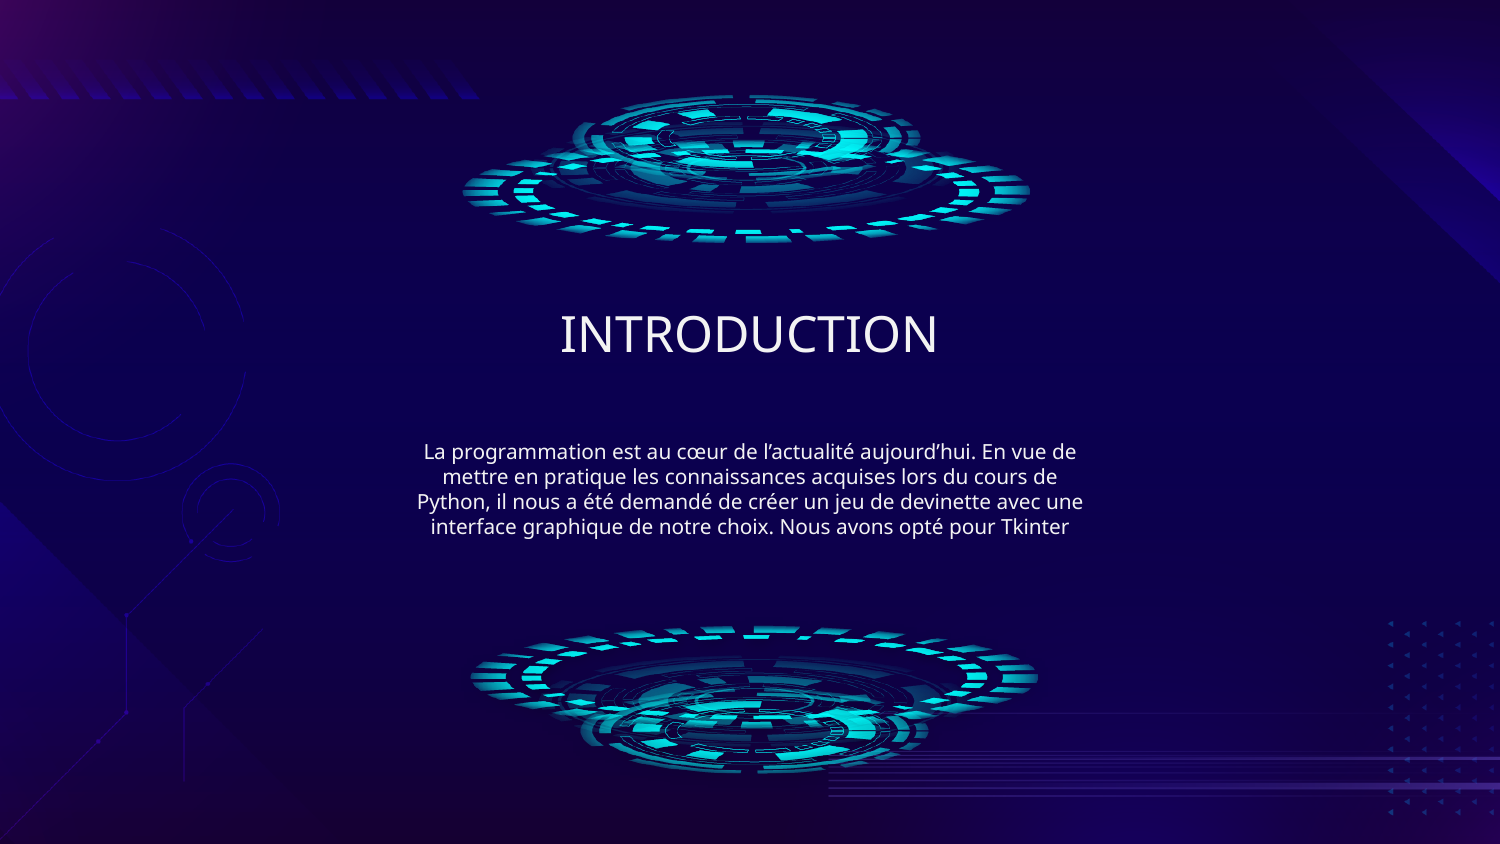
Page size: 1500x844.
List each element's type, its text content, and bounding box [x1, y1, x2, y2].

subtitle La programmation est au cœur de l’actualité aujourd’hui. En vue de mettre en pratique les connaissances acquises lors du cours de Python, il nous a été demandé de créer un jeu de devinette avec une interface graphique de notre choix. Nous avons opté pour Tkinter [394, 392, 1106, 556]
title INTRODUCTION [516, 317, 984, 406]
picture [0, 0, 1500, 844]
